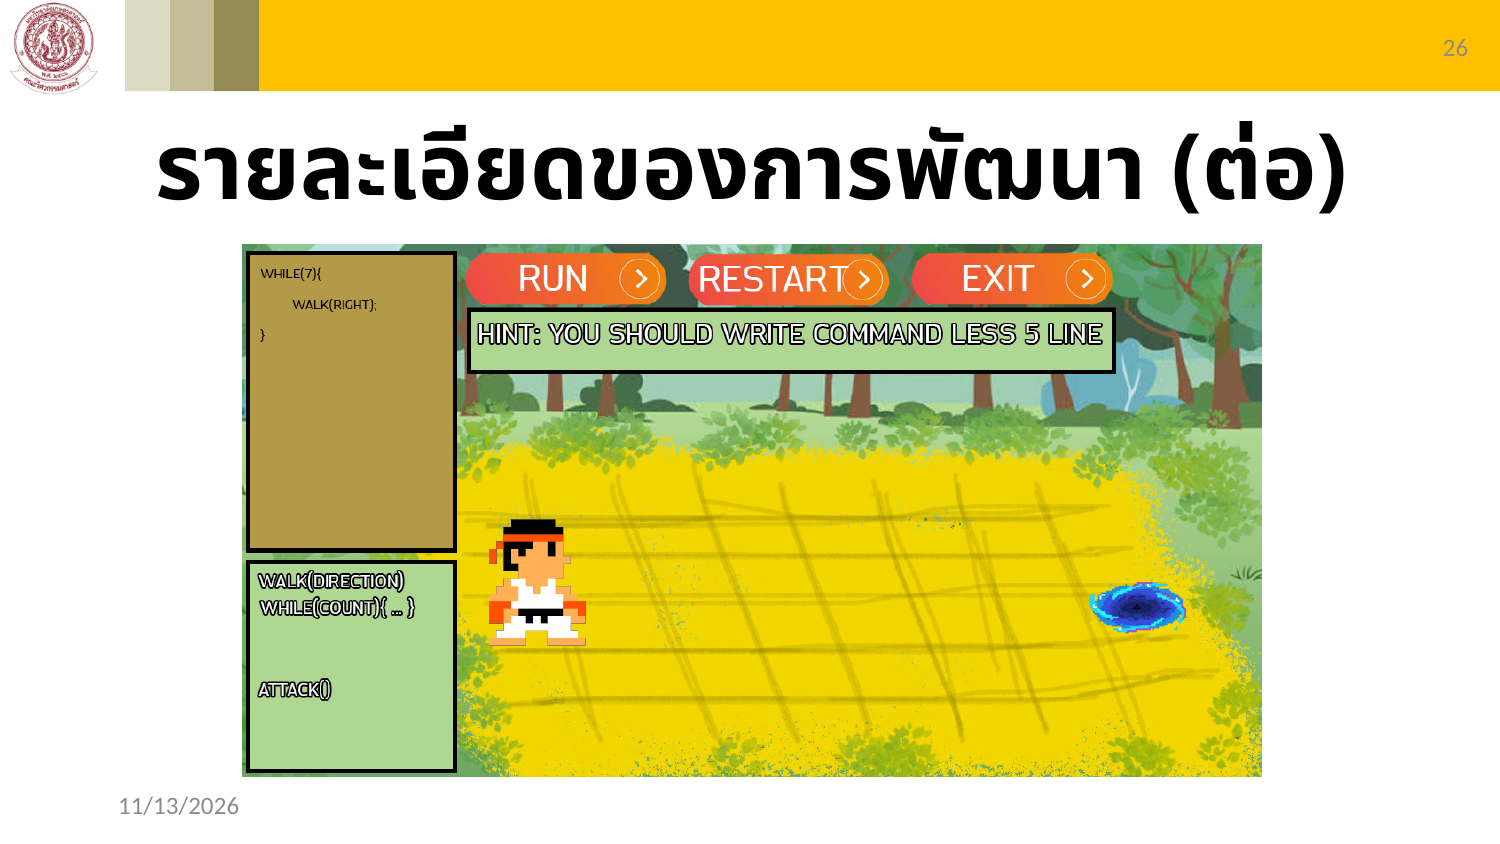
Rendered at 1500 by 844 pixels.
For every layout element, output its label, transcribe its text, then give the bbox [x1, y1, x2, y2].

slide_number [103, 782, 441, 828]
title รายละเอียดของการพัฒนา (ต่อ) [76, 92, 1427, 233]
slide_number 26 [1411, 0, 1500, 92]
picture [6, 0, 102, 113]
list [242, 244, 1262, 777]
